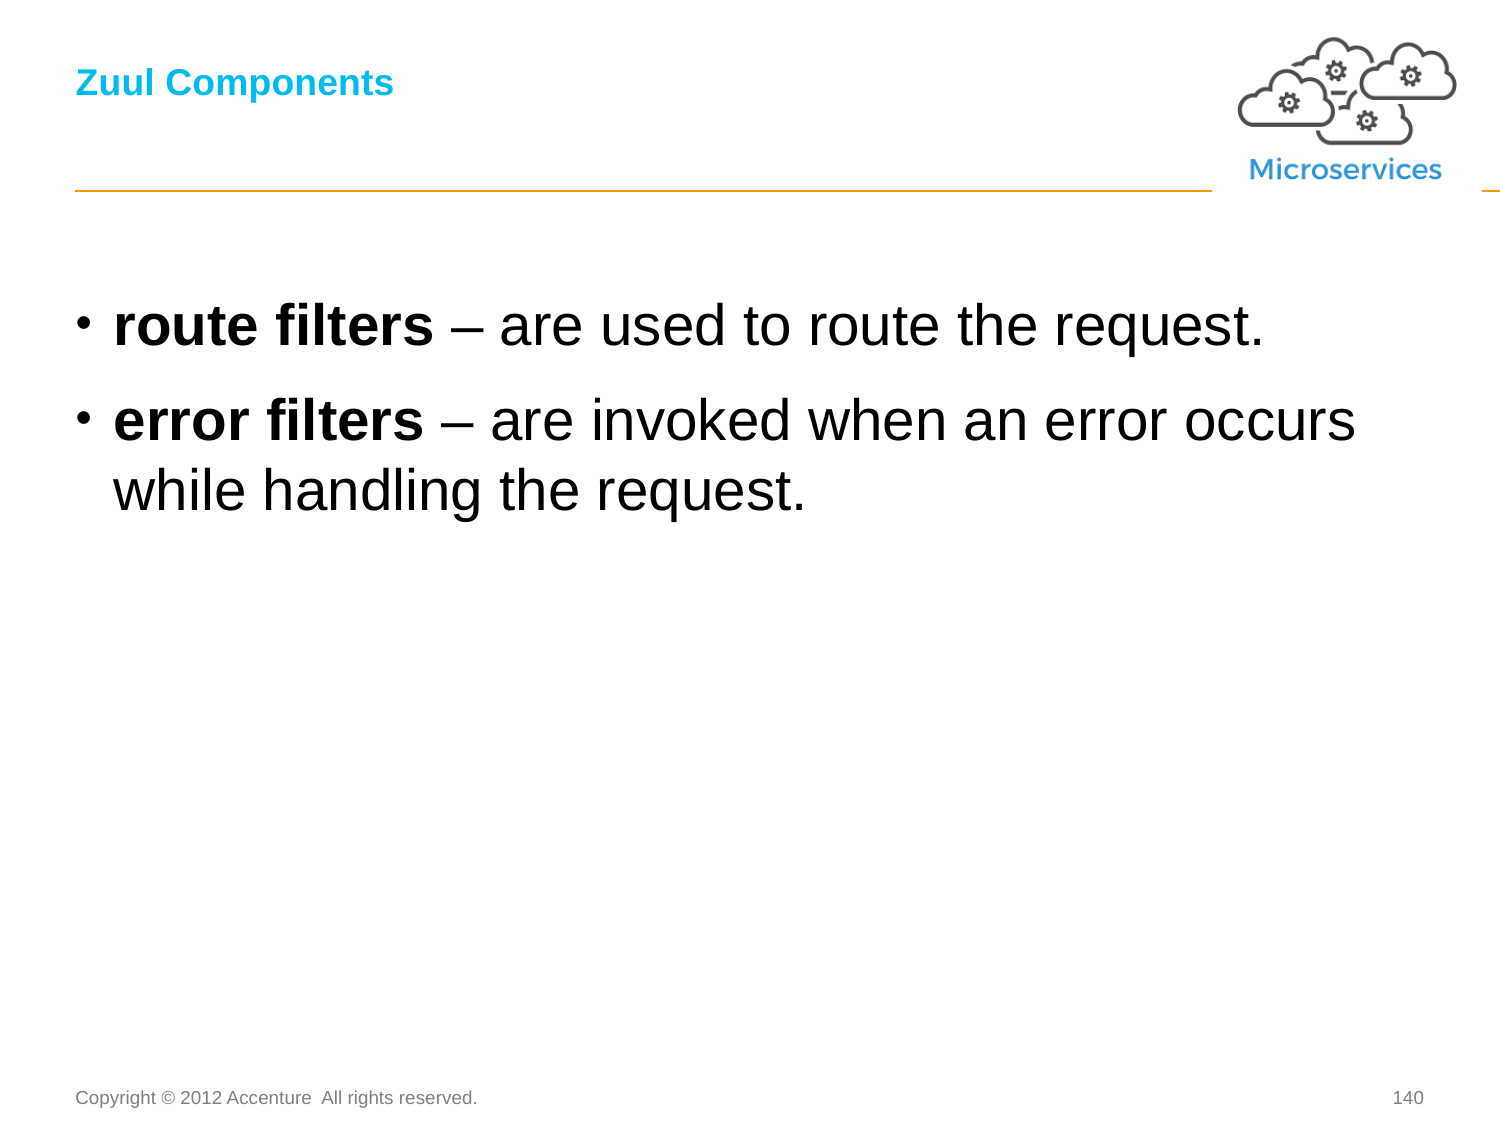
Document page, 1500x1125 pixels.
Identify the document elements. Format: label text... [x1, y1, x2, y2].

title Zuul Components [75, 27, 1422, 157]
picture [1212, 1, 1482, 203]
list route filters – are used to route the request. error filters – are invoked when an error occurs while handling the request. [75, 287, 1475, 1025]
